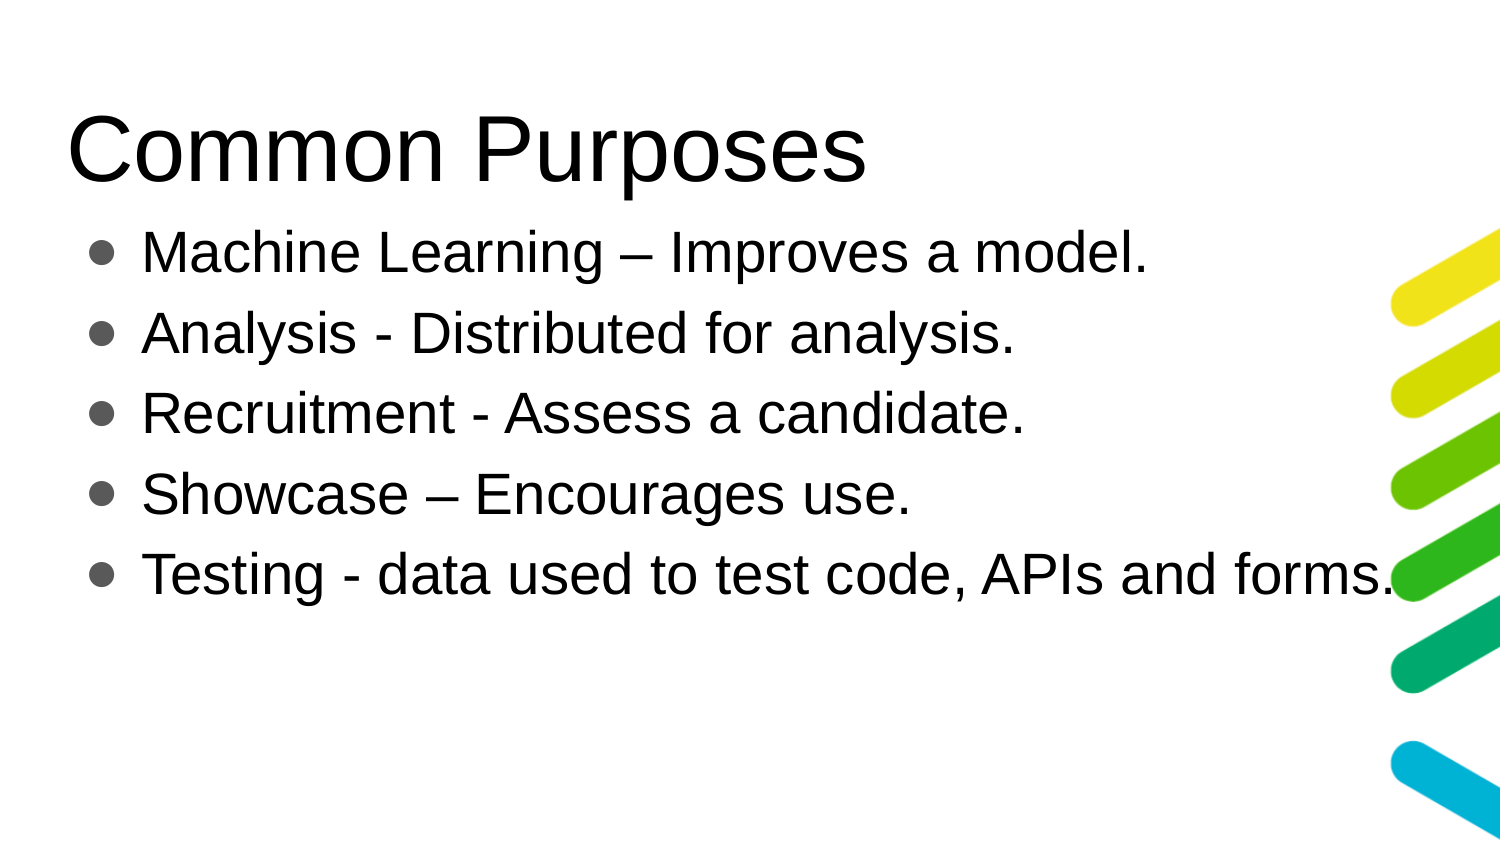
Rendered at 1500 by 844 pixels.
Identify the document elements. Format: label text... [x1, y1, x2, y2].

picture [1369, 208, 1500, 844]
list Machine Learning – Improves a model. Analysis - Distributed for analysis. Recruitment - Assess a candidate. Showcase – Encourages use. Testing - data used to test code, APIs and forms. [51, 189, 1449, 750]
title Common Purposes [51, 72, 1449, 167]
